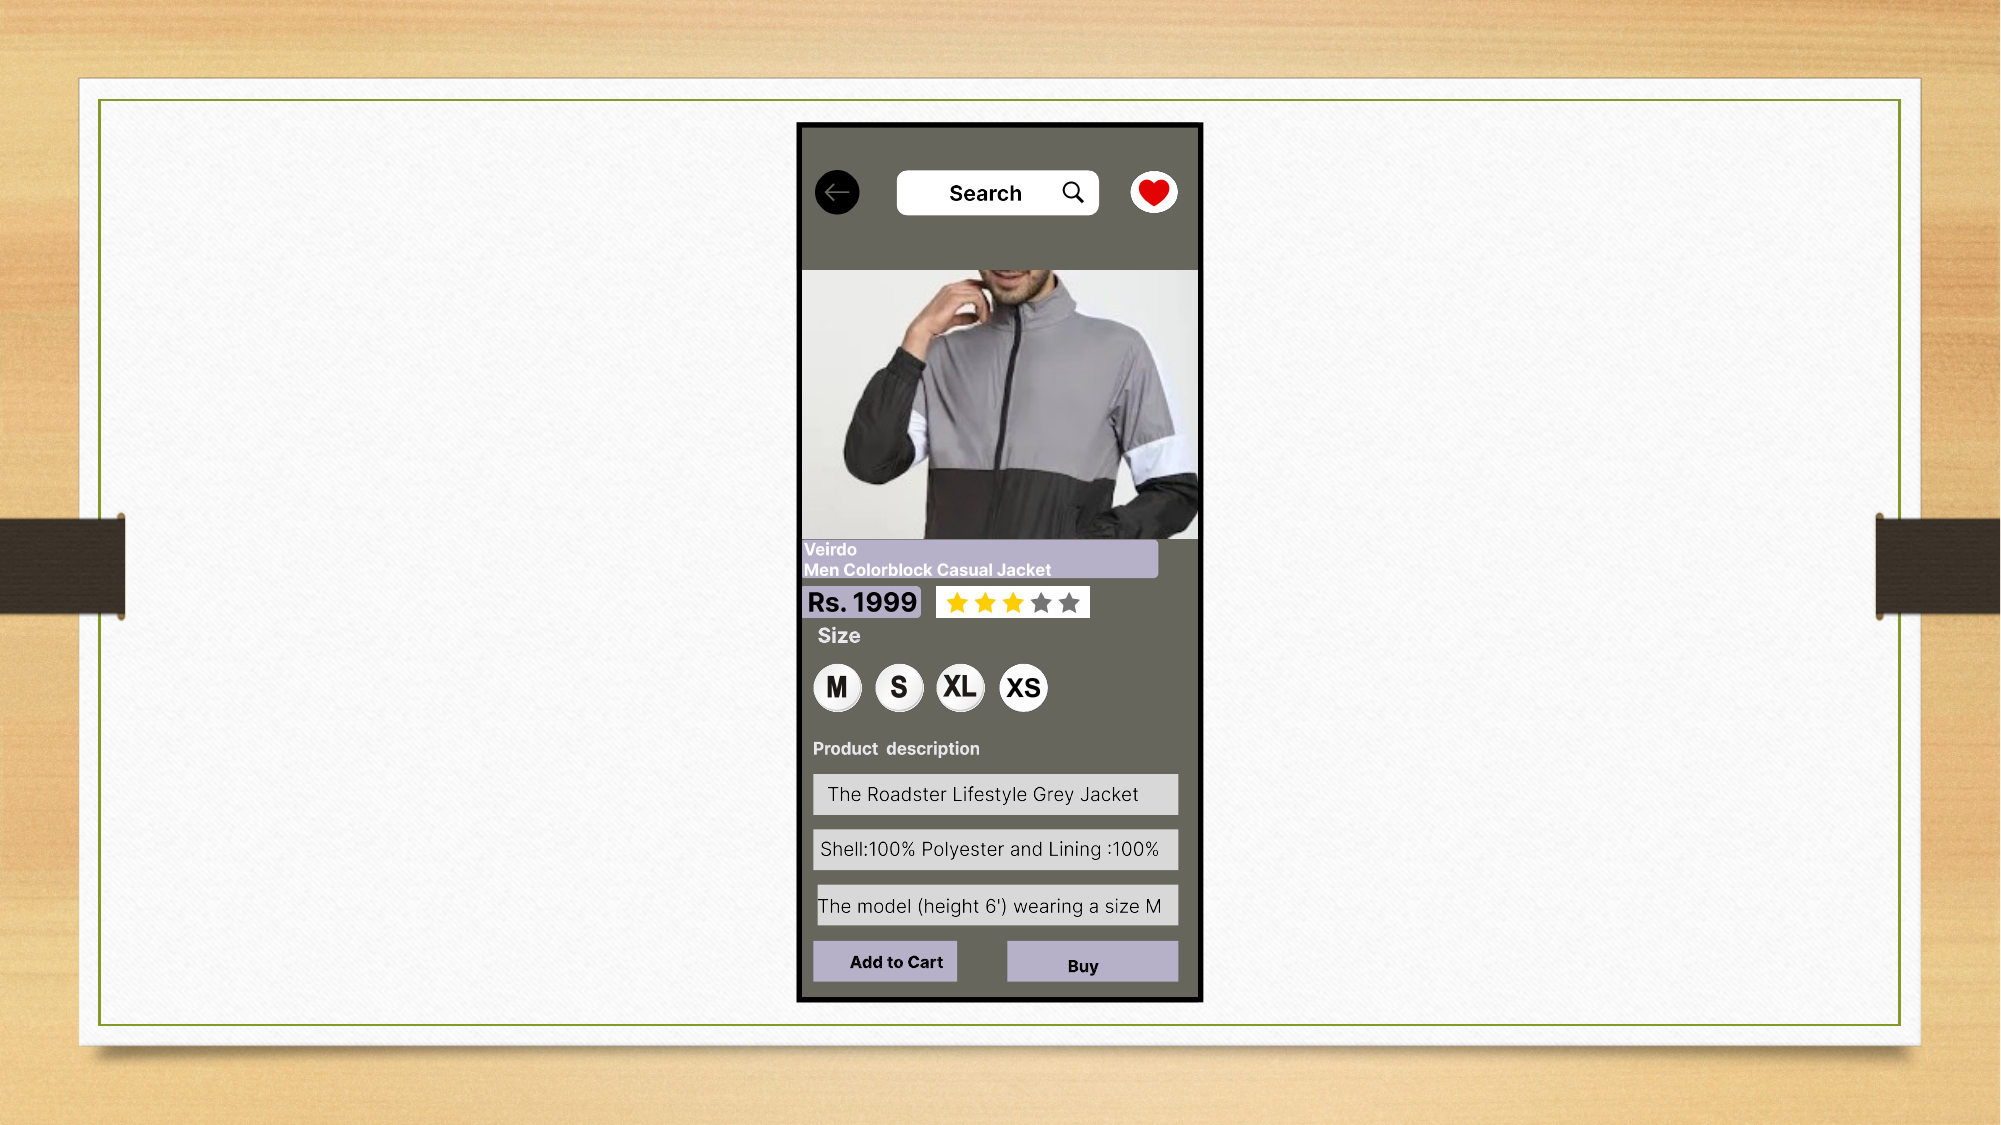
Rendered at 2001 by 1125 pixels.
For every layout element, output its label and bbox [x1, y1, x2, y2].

picture [0, 0, 2001, 1125]
text_box [796, 122, 1204, 1003]
